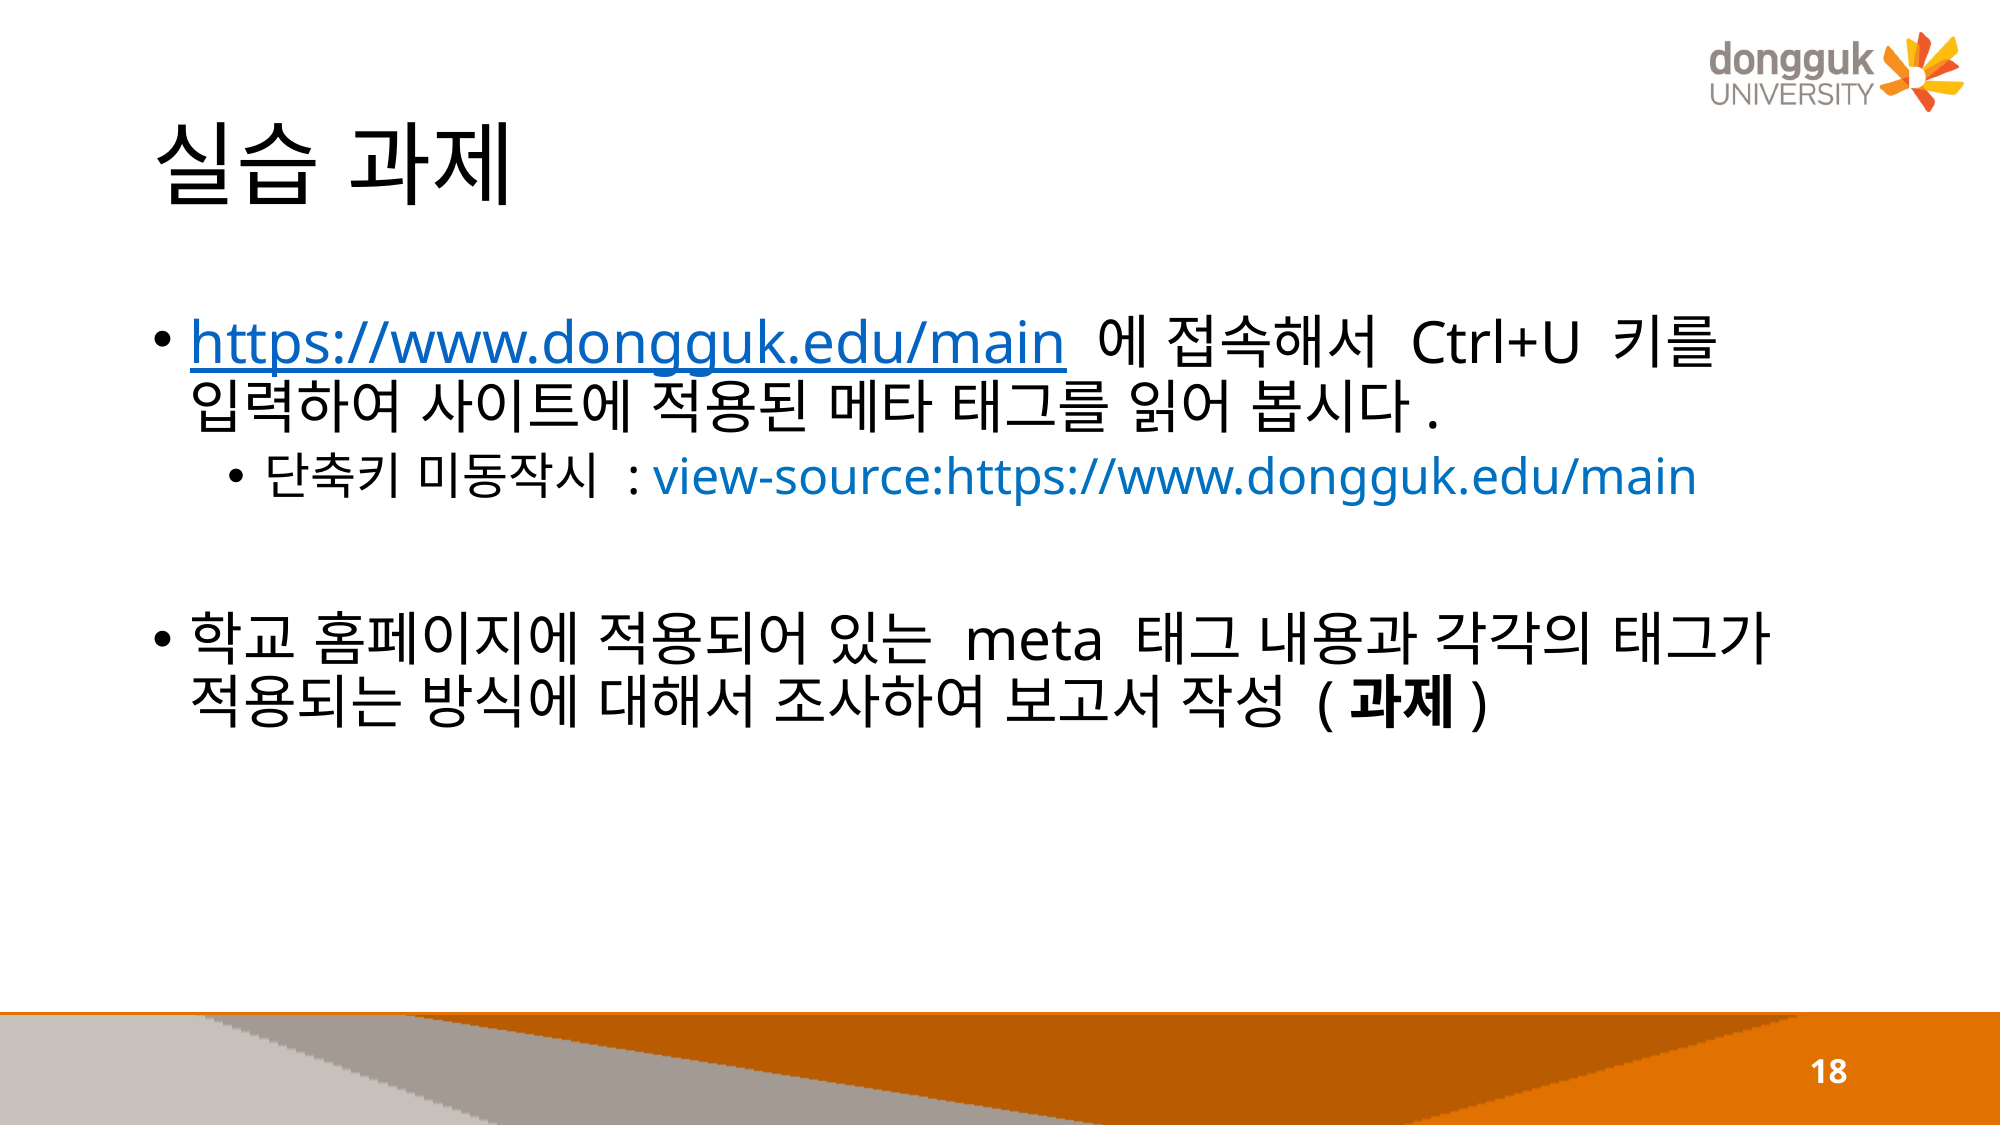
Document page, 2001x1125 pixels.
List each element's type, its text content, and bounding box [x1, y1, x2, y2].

picture [0, 1015, 2000, 1125]
picture [1710, 32, 1964, 112]
slide_number 18 [1412, 1042, 1863, 1103]
title 실습 과제 [137, 59, 1863, 278]
list https://www.dongguk.edu/main 에 접속해서 Ctrl+U 키를 입력하여 사이트에 적용된 메타 태그를 읽어 봅시다. 단축키 미동작시 : view-source:https://www.dongguk.edu/main 학교 홈페이지에 적용되어 있는 meta 태그 내용과 각각의 태그가 적용되는 방식에 대해서 조사하여 보고서 작성 (과제) [137, 299, 1863, 1014]
